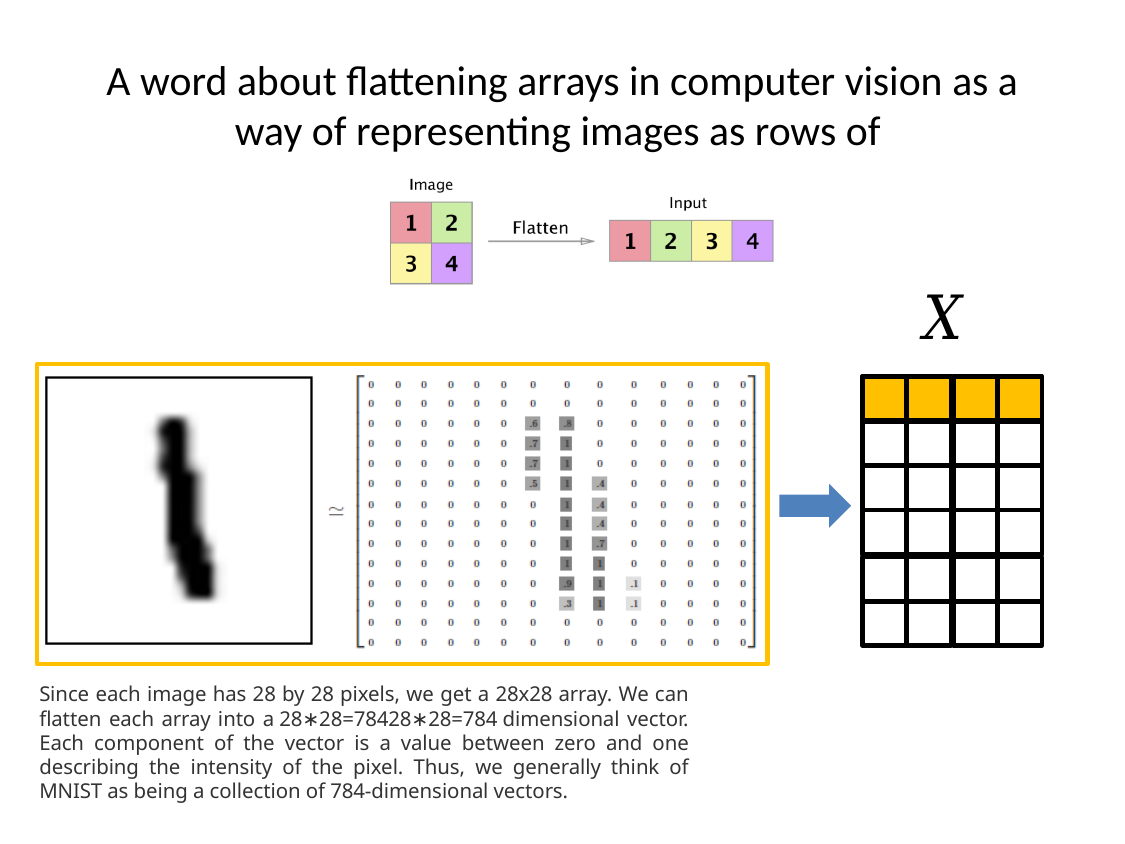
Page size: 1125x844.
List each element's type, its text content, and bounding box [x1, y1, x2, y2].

text_box [907, 557, 951, 601]
text_box [998, 466, 1042, 510]
text_box [907, 510, 951, 555]
text_box [862, 466, 907, 510]
text_box [907, 466, 951, 510]
text_box [907, 421, 951, 466]
text_box [953, 421, 998, 466]
text_box [998, 510, 1042, 555]
text_box [998, 376, 1042, 421]
picture [387, 174, 780, 287]
picture [30, 347, 776, 659]
text_box [862, 510, 907, 555]
text_box [953, 466, 998, 510]
text_box [780, 481, 854, 530]
text_box [862, 557, 907, 601]
text_box [862, 601, 907, 646]
text_box Since each image has 28 by 28 pixels, we get a 28x28 array. We can flatten each array into a 28∗28=78428∗28=784 dimensional vector. Each component of the vector is a value between zero and one describing the intensity of the pixel. Thus, we generally think of MNIST as being a collection of 784-dimensional vectors. [28, 675, 700, 809]
text_box [907, 376, 951, 421]
text_box [998, 601, 1042, 646]
text_box [953, 557, 998, 601]
text_box [998, 421, 1042, 466]
text_box [953, 601, 998, 646]
text_box [953, 510, 998, 555]
text_box [998, 557, 1042, 601]
text_box [953, 376, 998, 421]
text_box [907, 601, 951, 646]
text_box [862, 376, 907, 421]
text_box [862, 421, 907, 466]
